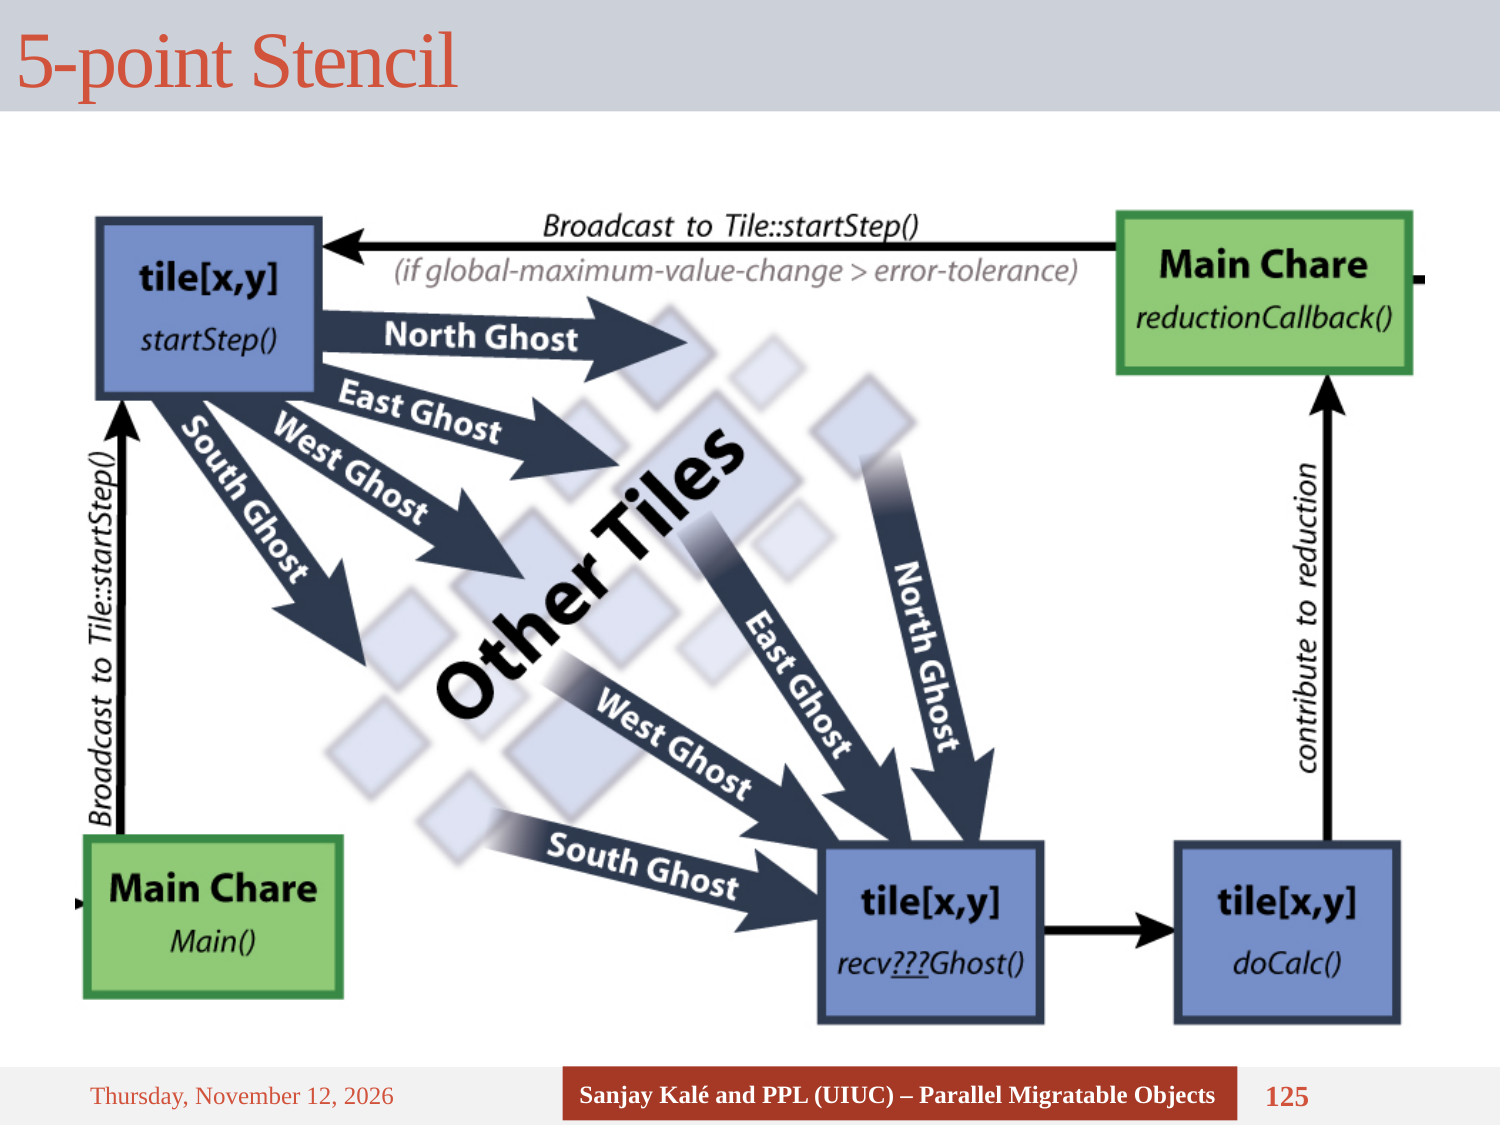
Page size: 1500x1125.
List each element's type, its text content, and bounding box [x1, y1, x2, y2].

title 5-point Stencil [0, 0, 1500, 112]
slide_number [75, 1067, 550, 1122]
footer Sanjay Kalé and PPL (UIUC) – Parallel Migratable Objects [562, 1066, 1238, 1121]
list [74, 187, 1426, 1047]
slide_number 125 [1250, 1067, 1425, 1122]
